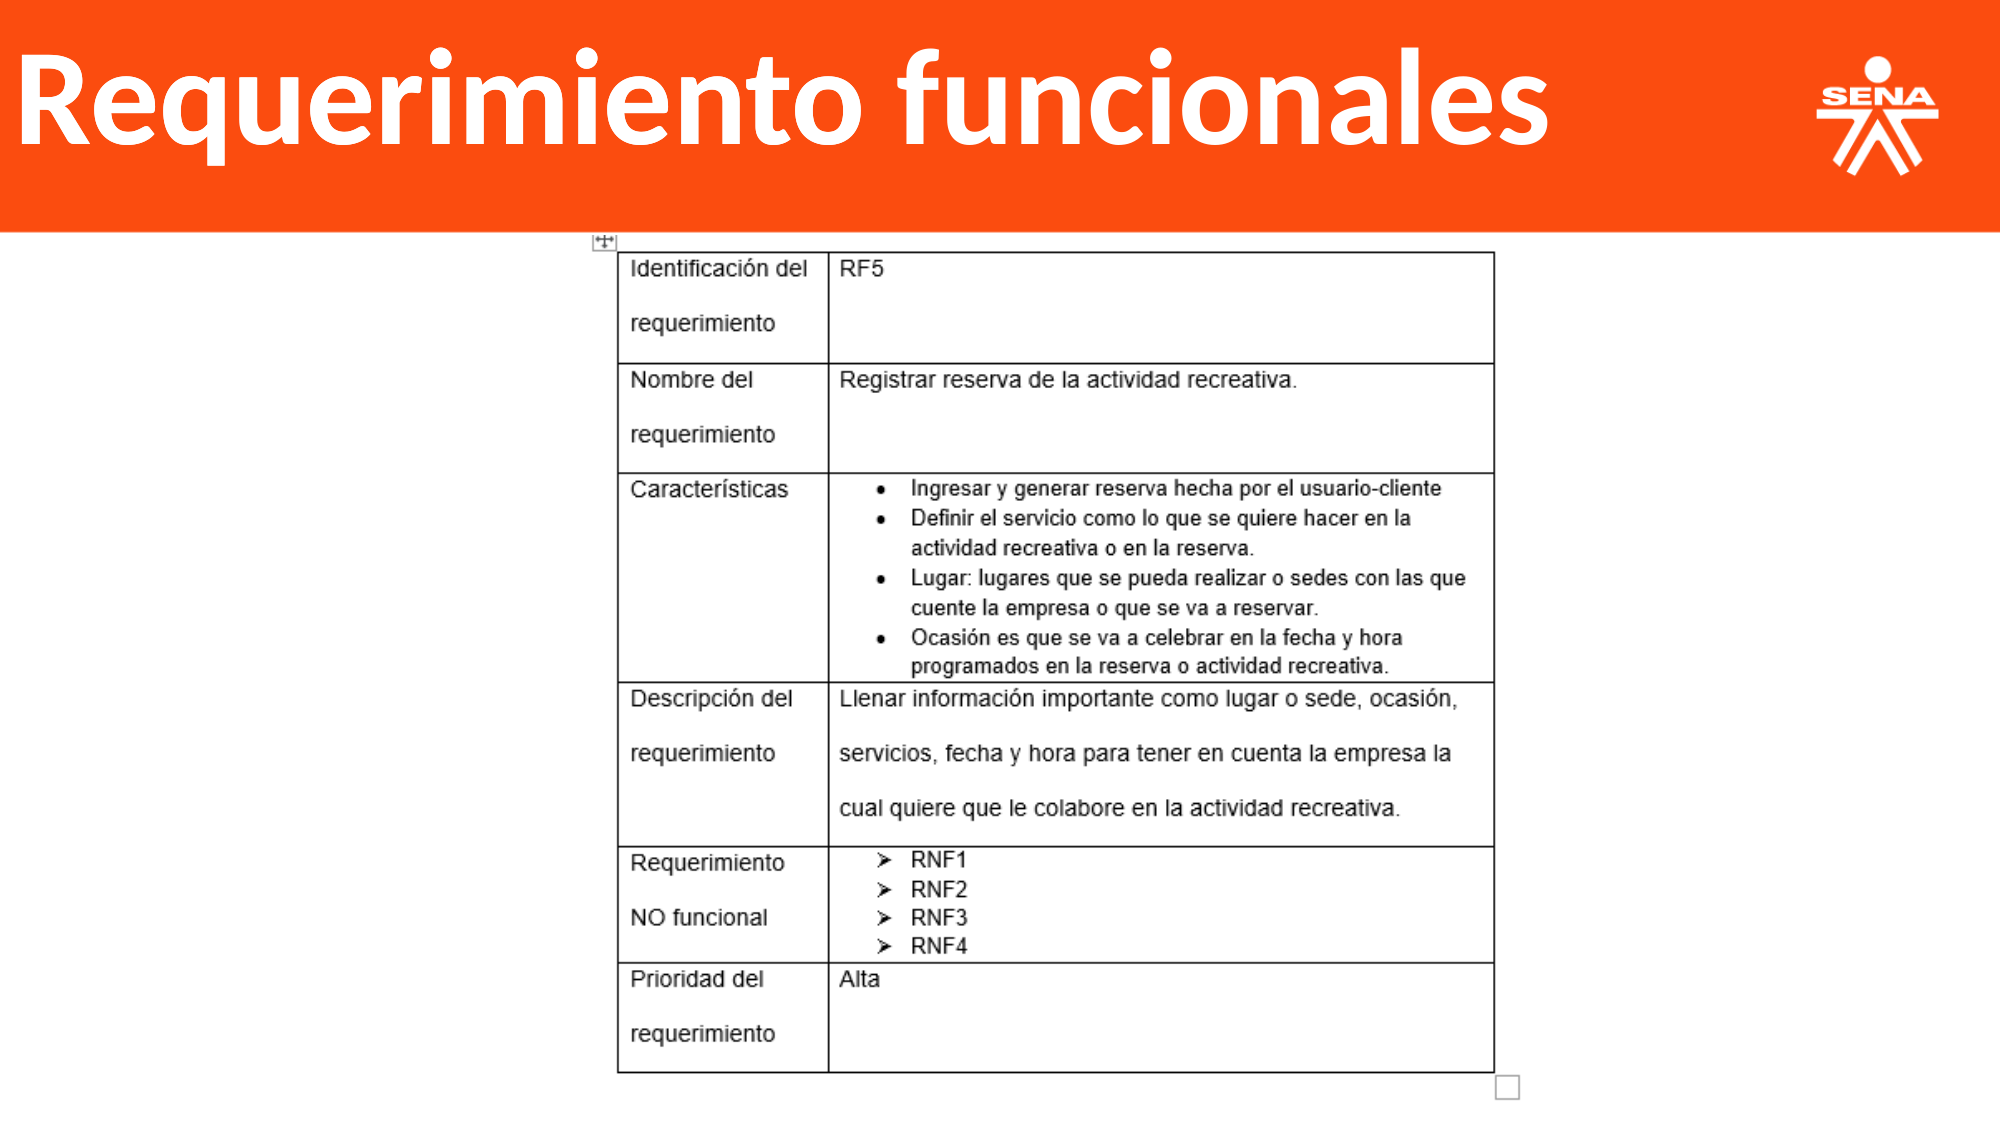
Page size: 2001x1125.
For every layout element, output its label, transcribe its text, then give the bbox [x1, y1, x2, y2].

text_box Requerimiento funcionales [0, 0, 1609, 180]
picture [0, 0, 2000, 1125]
